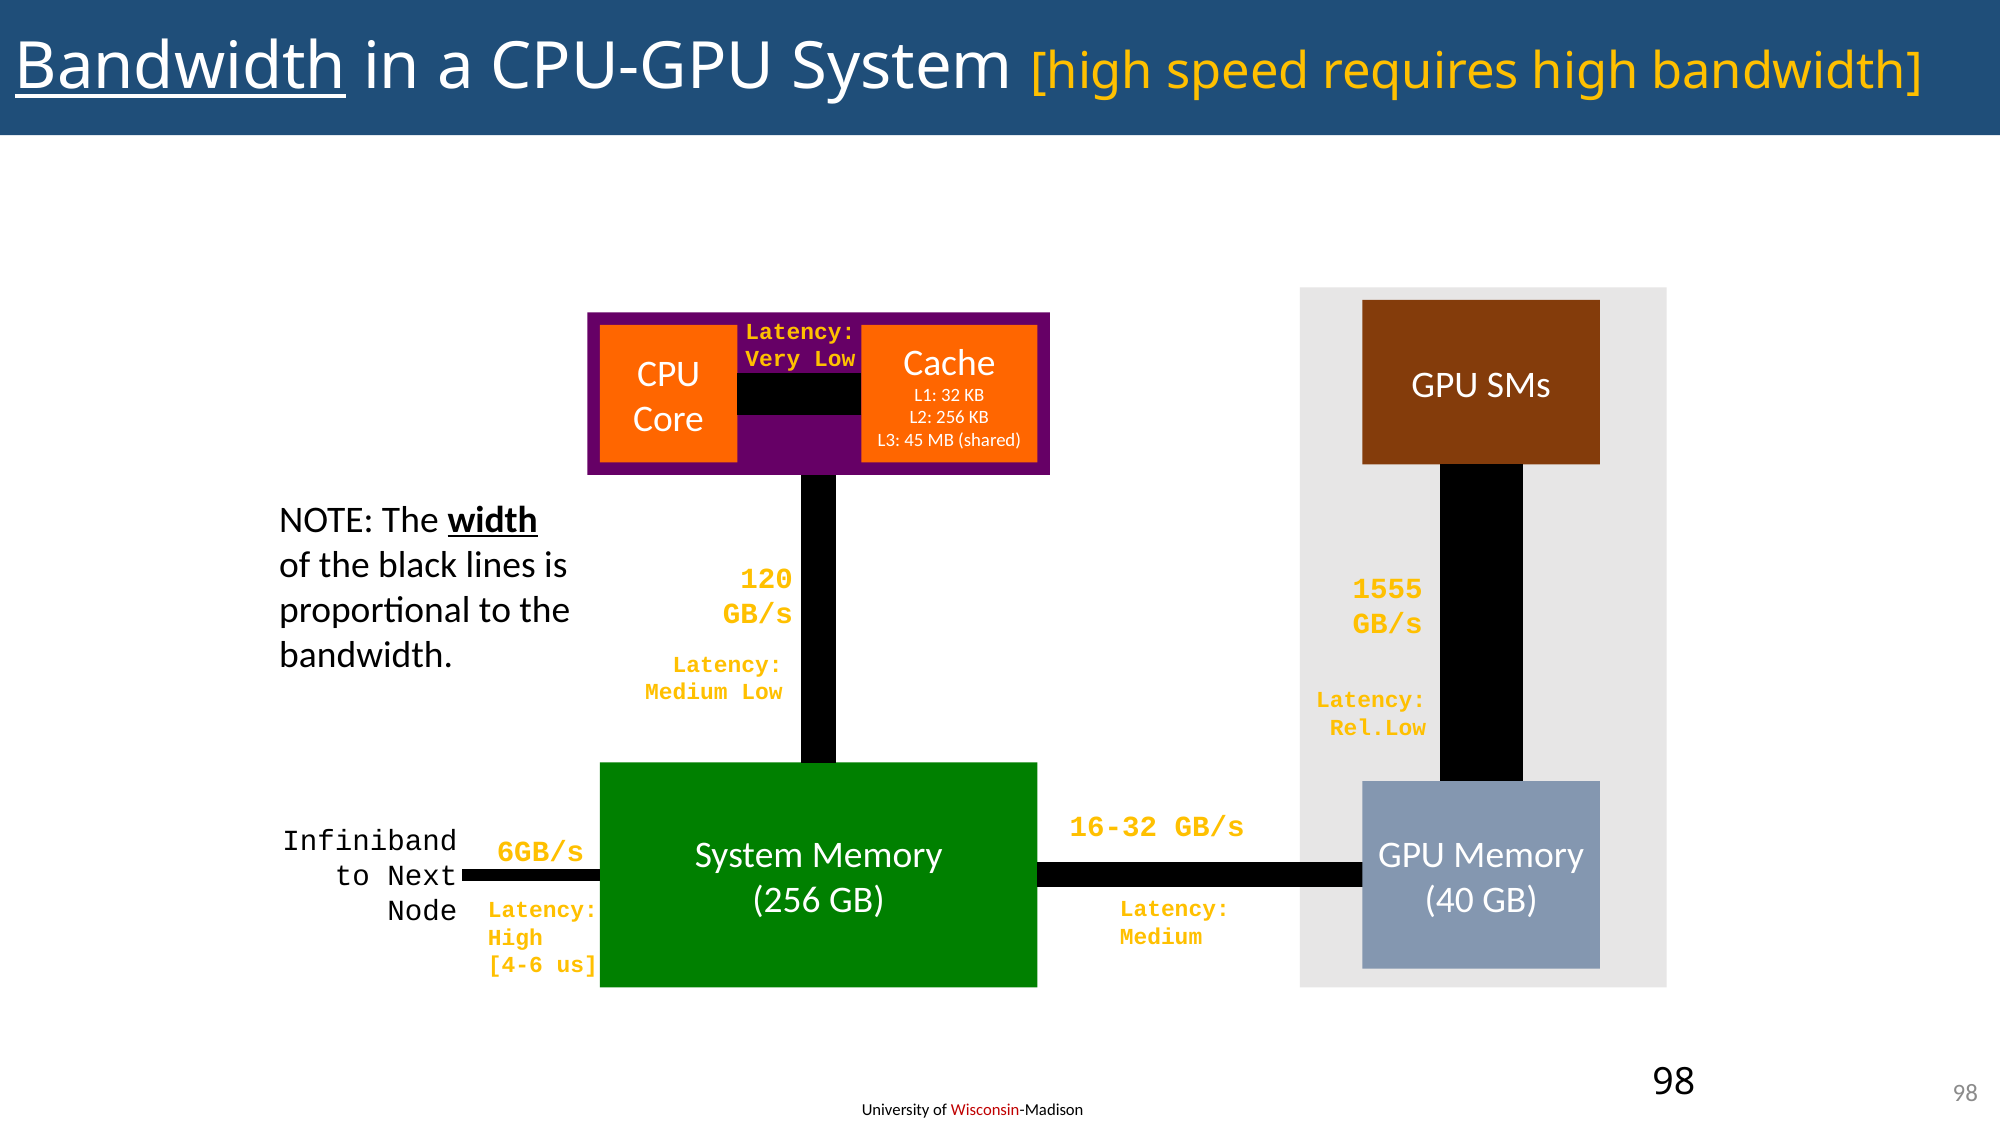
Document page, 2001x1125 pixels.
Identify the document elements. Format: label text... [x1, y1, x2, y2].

text_box GPU Memory (40 GB) [1362, 781, 1600, 969]
text_box Infiniband to Next Node [259, 814, 472, 934]
text_box 1555 GB/s [1137, 562, 1438, 648]
text_box Cache L1: 32 KB L2: 256 KB L3: 45 MB (shared) [861, 324, 1038, 463]
text_box CPU Core [599, 324, 738, 463]
text_box 120 GB/s [707, 551, 808, 637]
text_box GPU SMs [1362, 299, 1600, 465]
text_box 6GB/s [482, 825, 600, 874]
text_box Latency: High [4-6 us] [473, 887, 613, 985]
text_box NOTE: The width of the black lines is proportional to the bandwidth. [264, 487, 595, 683]
slide_number 98 [1879, 1069, 1994, 1114]
text_box [587, 312, 1050, 475]
text_box Latency: Rel.Low [1300, 677, 1441, 748]
text_box Latency: Medium Low [630, 642, 798, 712]
text_box Latency: Medium [1105, 886, 1245, 957]
text_box [1299, 287, 1667, 988]
title Bandwidth in a CPU-GPU System [high speed requires high bandwidth] [0, 0, 2000, 136]
text_box Latency: Very Low [730, 308, 871, 379]
text_box 98 [1637, 1049, 1738, 1116]
text_box 16-32 GB/s [1054, 799, 1260, 850]
text_box System Memory (256 GB) [599, 762, 1038, 988]
